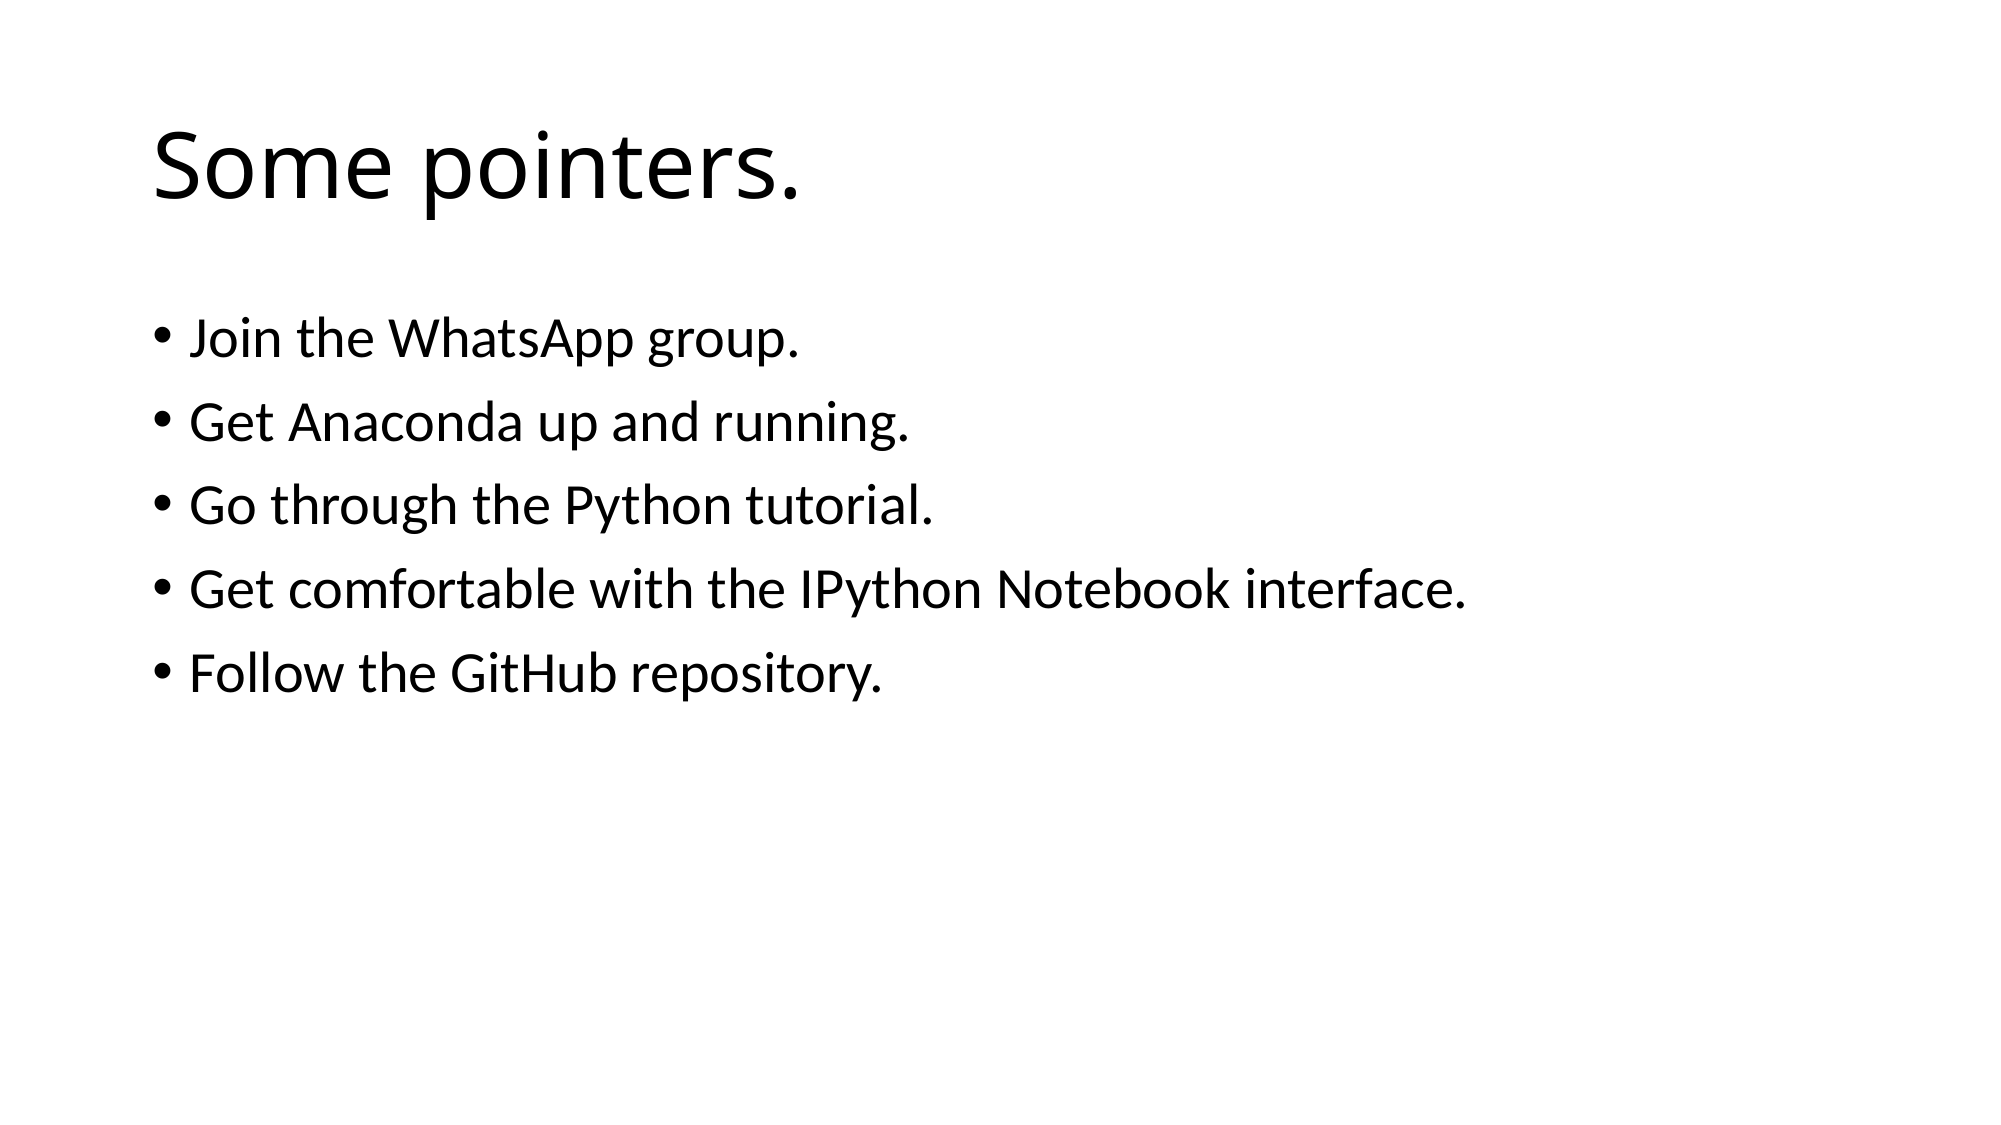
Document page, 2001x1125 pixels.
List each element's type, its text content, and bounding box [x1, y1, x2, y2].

title Some pointers. [137, 59, 1863, 278]
list Join the WhatsApp group. Get Anaconda up and running. Go through the Python tutorial. Get comfortable with the IPython Notebook interface. Follow the GitHub repository. [137, 299, 1863, 1014]
